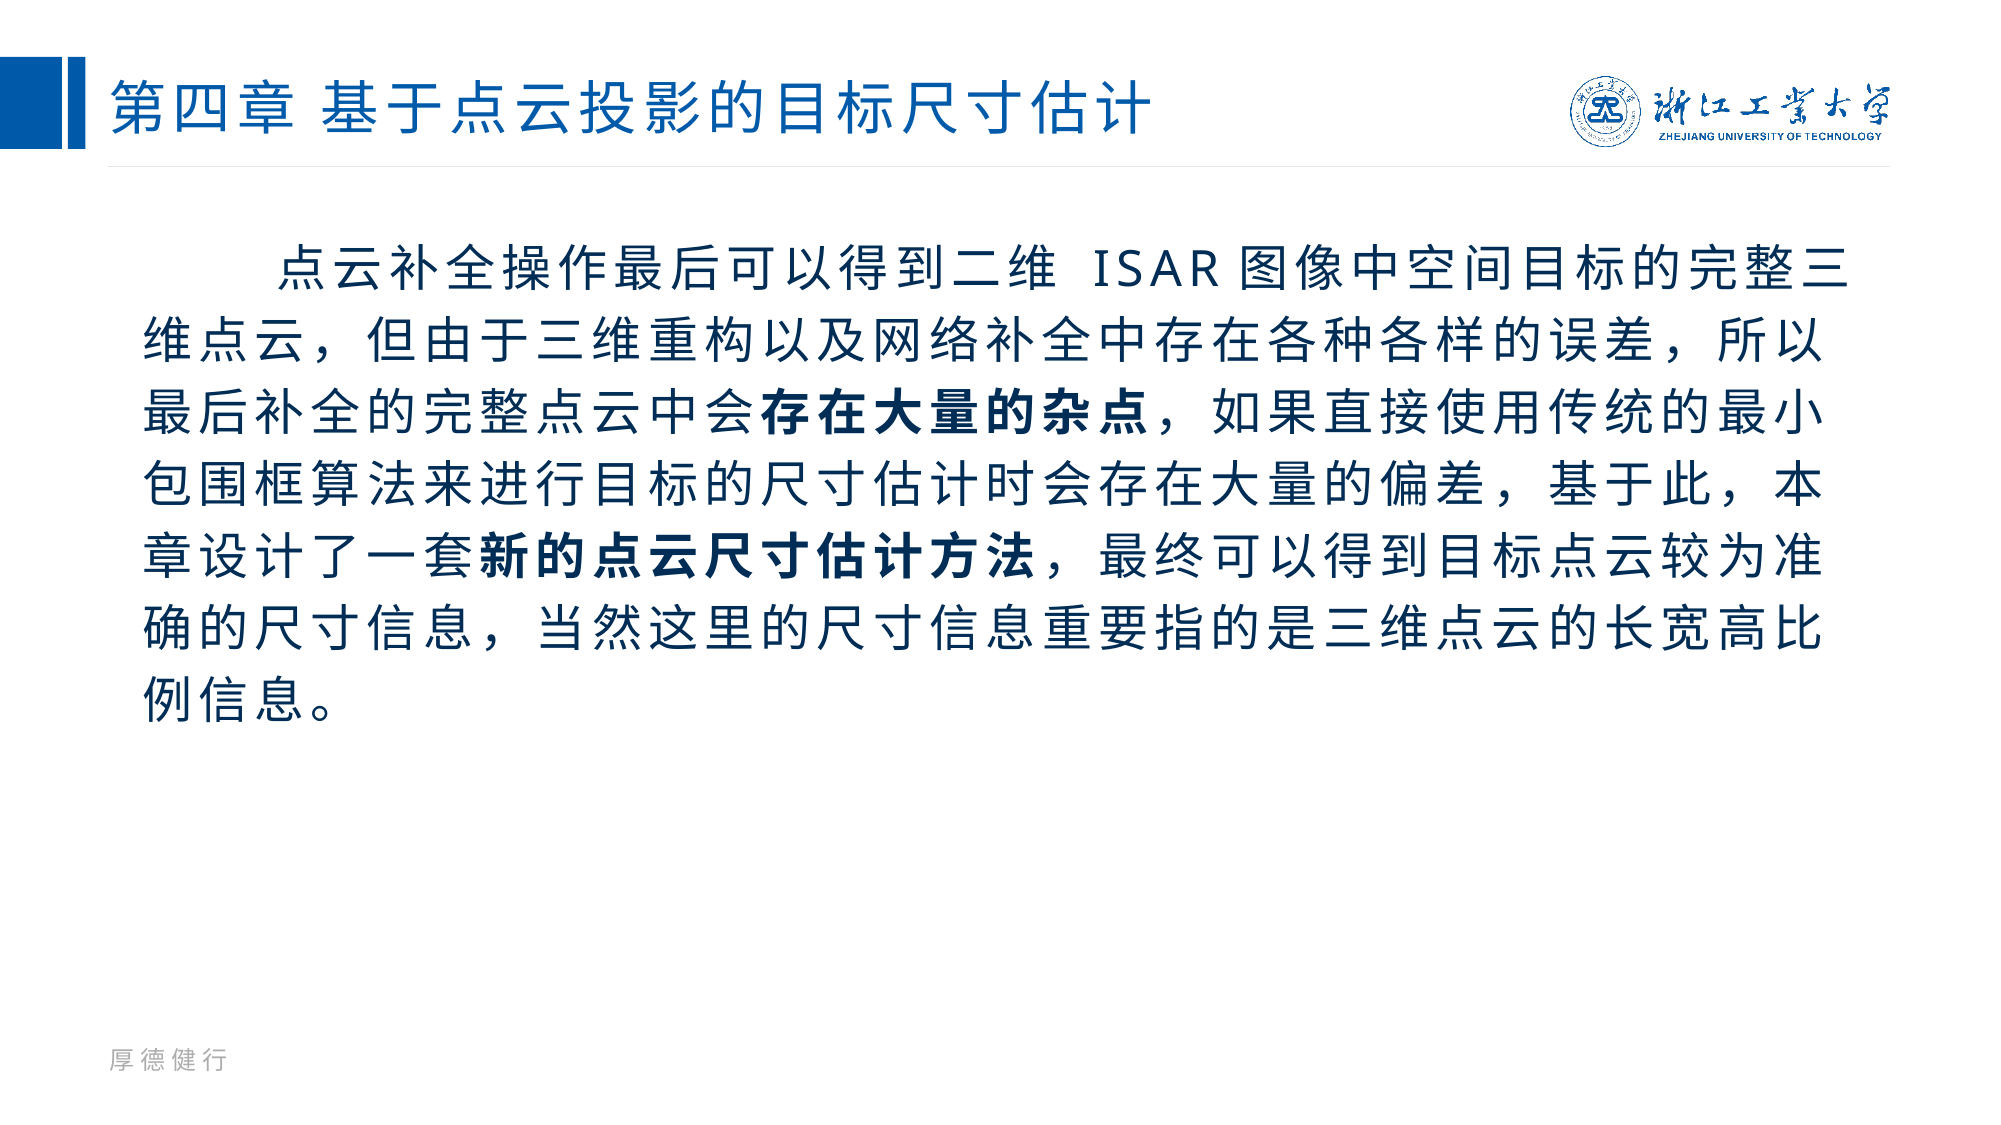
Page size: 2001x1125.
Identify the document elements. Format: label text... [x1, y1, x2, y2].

title 第四章 基于点云投影的目标尺寸估计 [108, 56, 1624, 166]
text_box 点云补全操作最后可以得到二维 ISAR图像中空间目标的完整三维点云，但由于三维重构以及网络补全中存在各种各样的误差，所以最后补全的完整点云中会存在大量的杂点，如果直接使用传统的最小包围框算法来进行目标的尺寸估计时会存在大量的偏差，基于此，本章设计了一套新的点云尺寸估计方法，最终可以得到目标点云较为准确的尺寸信息，当然这里的尺寸信息重要指的是三维点云的长宽高比例信息。 [142, 224, 1858, 729]
picture [1624, 76, 1890, 147]
